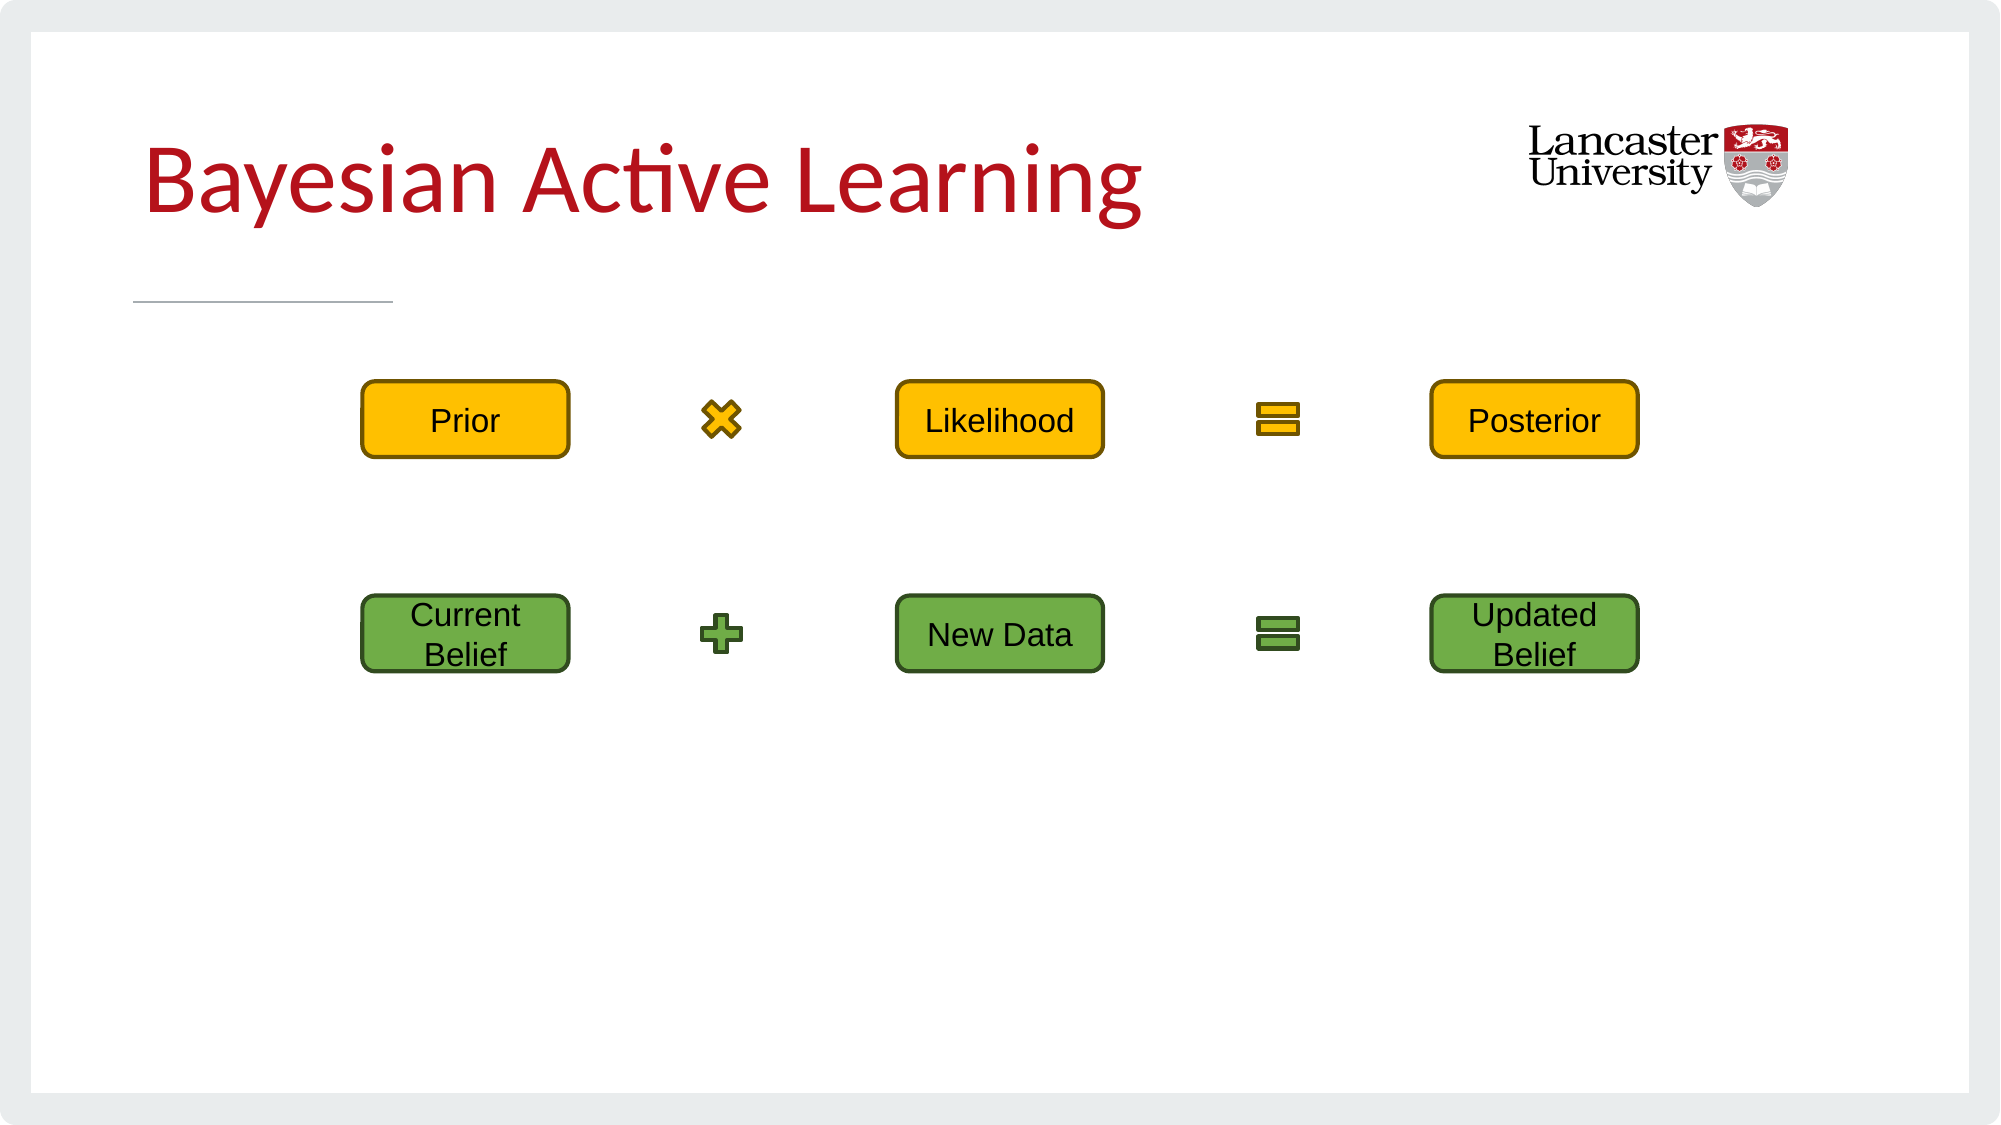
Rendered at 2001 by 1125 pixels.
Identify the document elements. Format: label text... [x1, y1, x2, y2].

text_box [362, 595, 1638, 672]
picture [1529, 124, 1788, 207]
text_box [362, 381, 1638, 458]
title Bayesian Active Learning [128, 78, 1482, 279]
